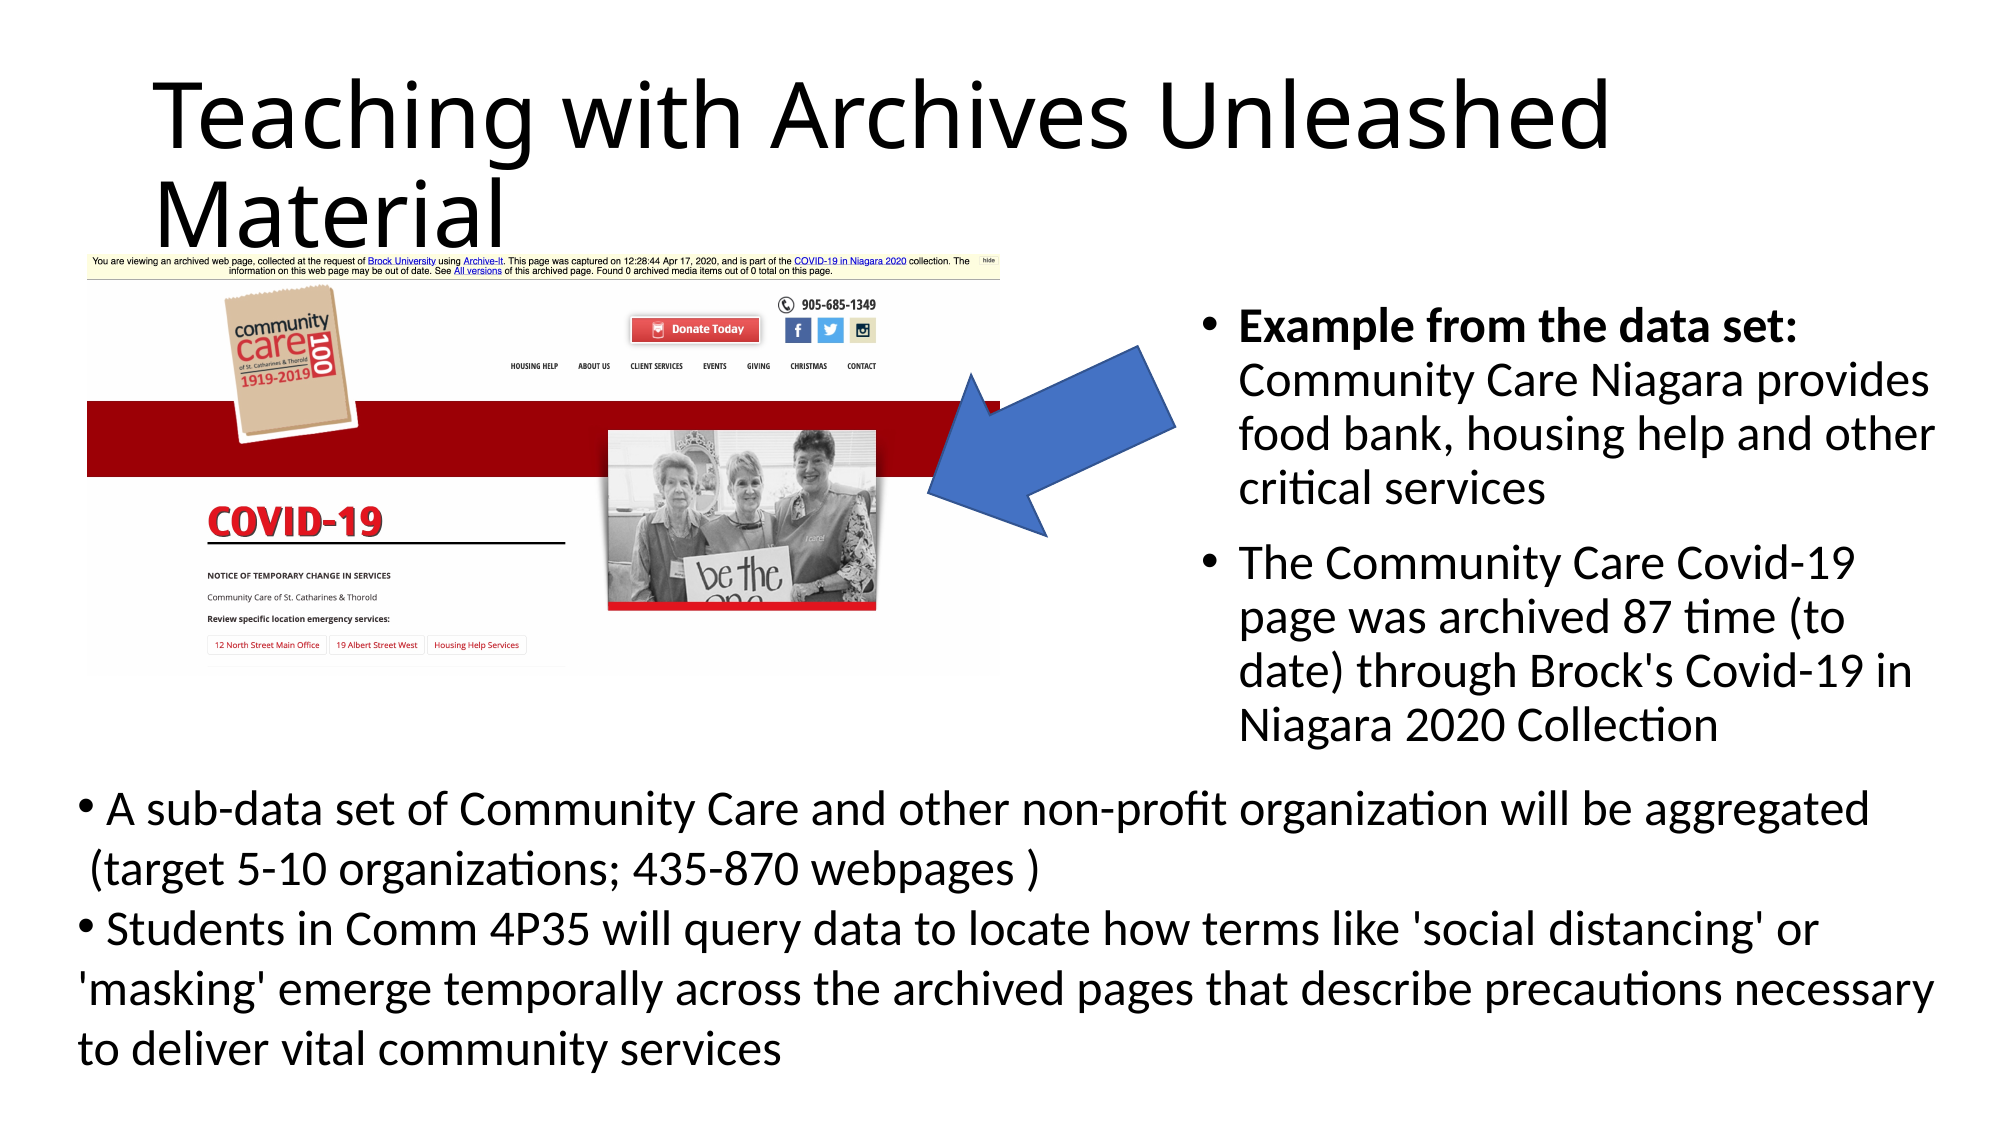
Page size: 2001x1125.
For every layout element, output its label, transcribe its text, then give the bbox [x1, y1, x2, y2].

text_box Example from the data set: Community Care Niagara provides food bank, housing help and other critical services The Community Care Covid-19 page was archived 87 time (to date) through Brock's Covid-19 in Niagara 2020 Collection [1186, 292, 1978, 563]
text_box [1000, 344, 1177, 538]
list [87, 254, 1000, 676]
text_box A sub-data set of Community Care and other non-profit organization will be aggregated ​ (target 5-10 organizations; 435-870 webpages ) Students in Comm 4P35 will query data to locate how terms like 'social distancing' or 'masking' emerge temporally across the archived pages that describe precautions necessary to deliver vital community services [62, 768, 1987, 1084]
title Teaching with Archives Unleashed Material [137, 59, 1863, 278]
